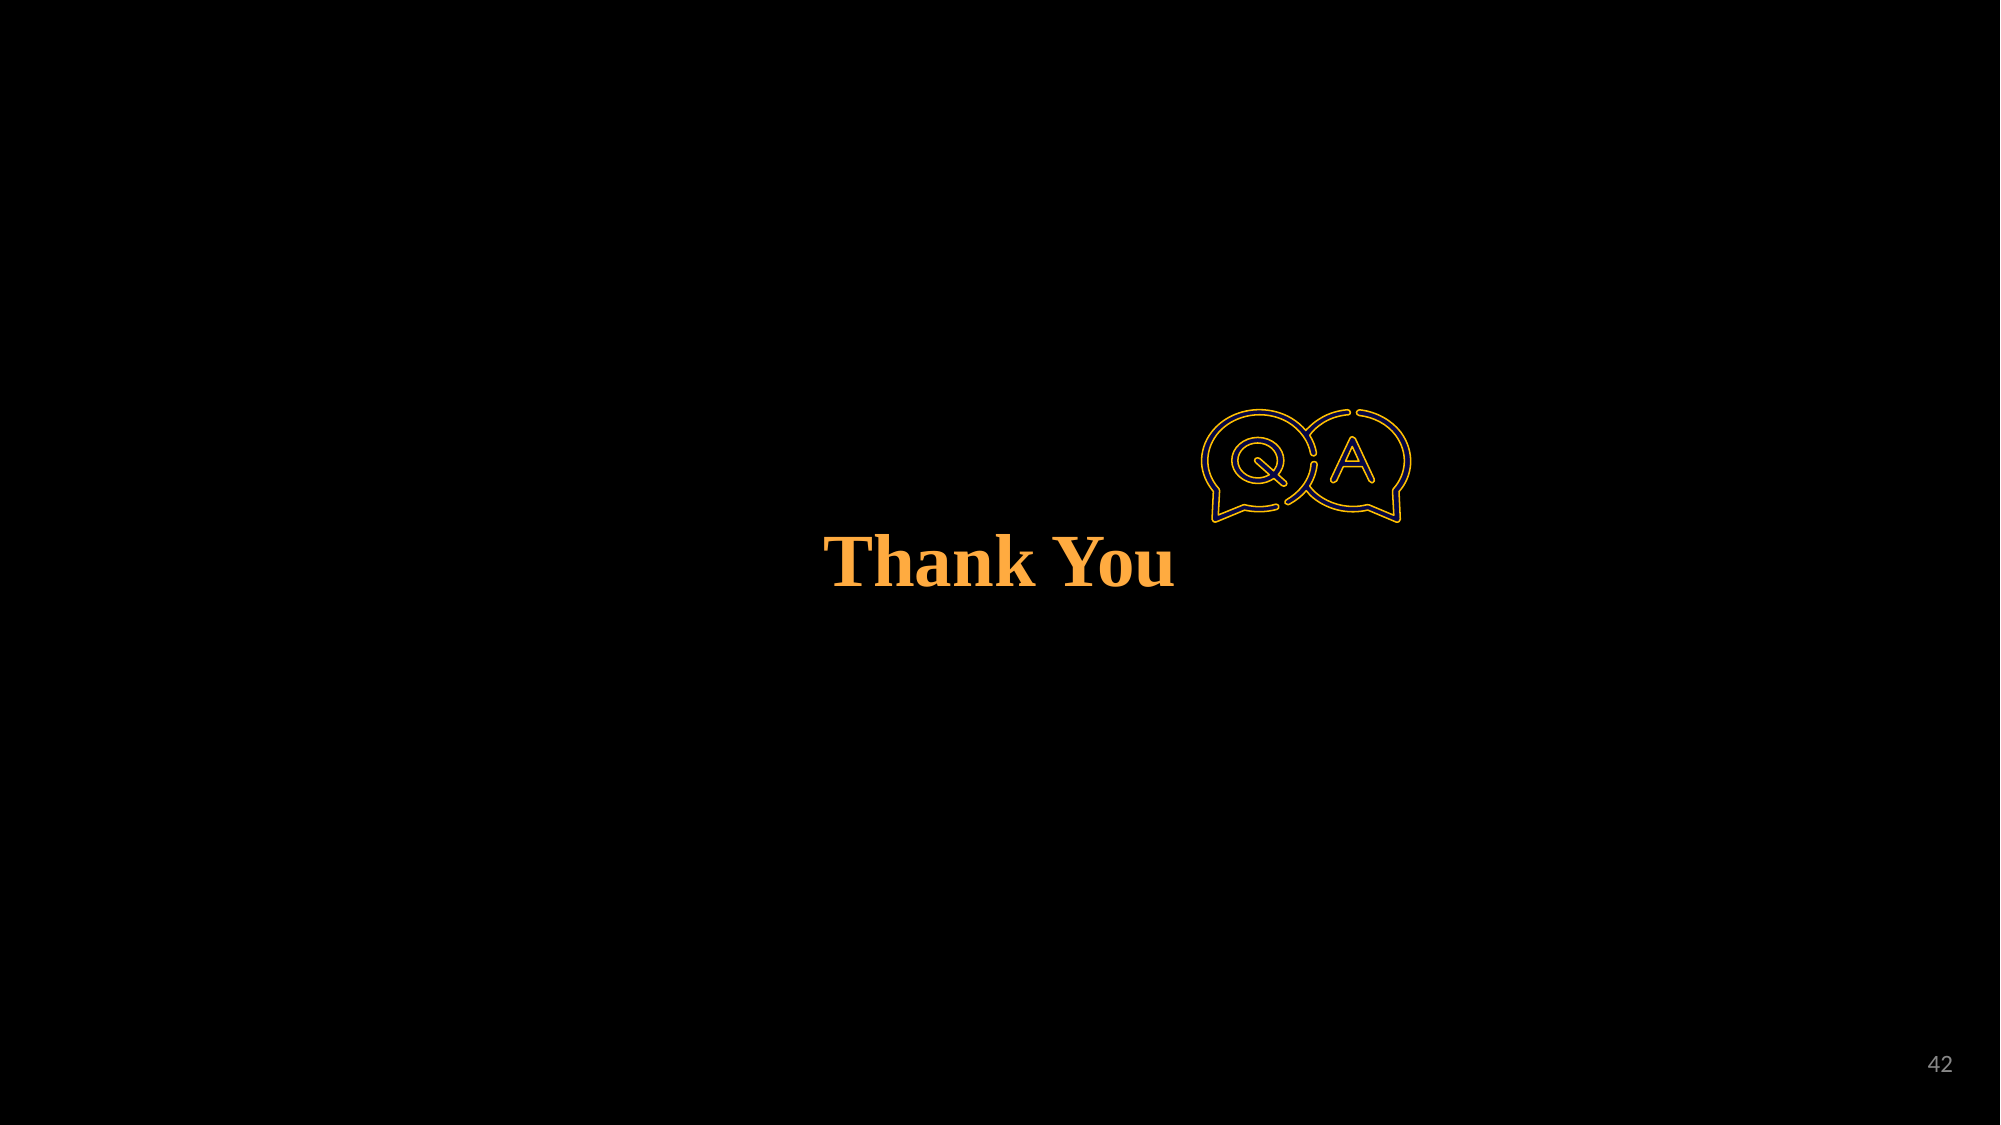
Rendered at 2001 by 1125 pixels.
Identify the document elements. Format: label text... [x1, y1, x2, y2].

title Thank You [68, 470, 1932, 655]
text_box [1200, 409, 1412, 523]
slide_number 42 [1853, 1019, 1974, 1106]
